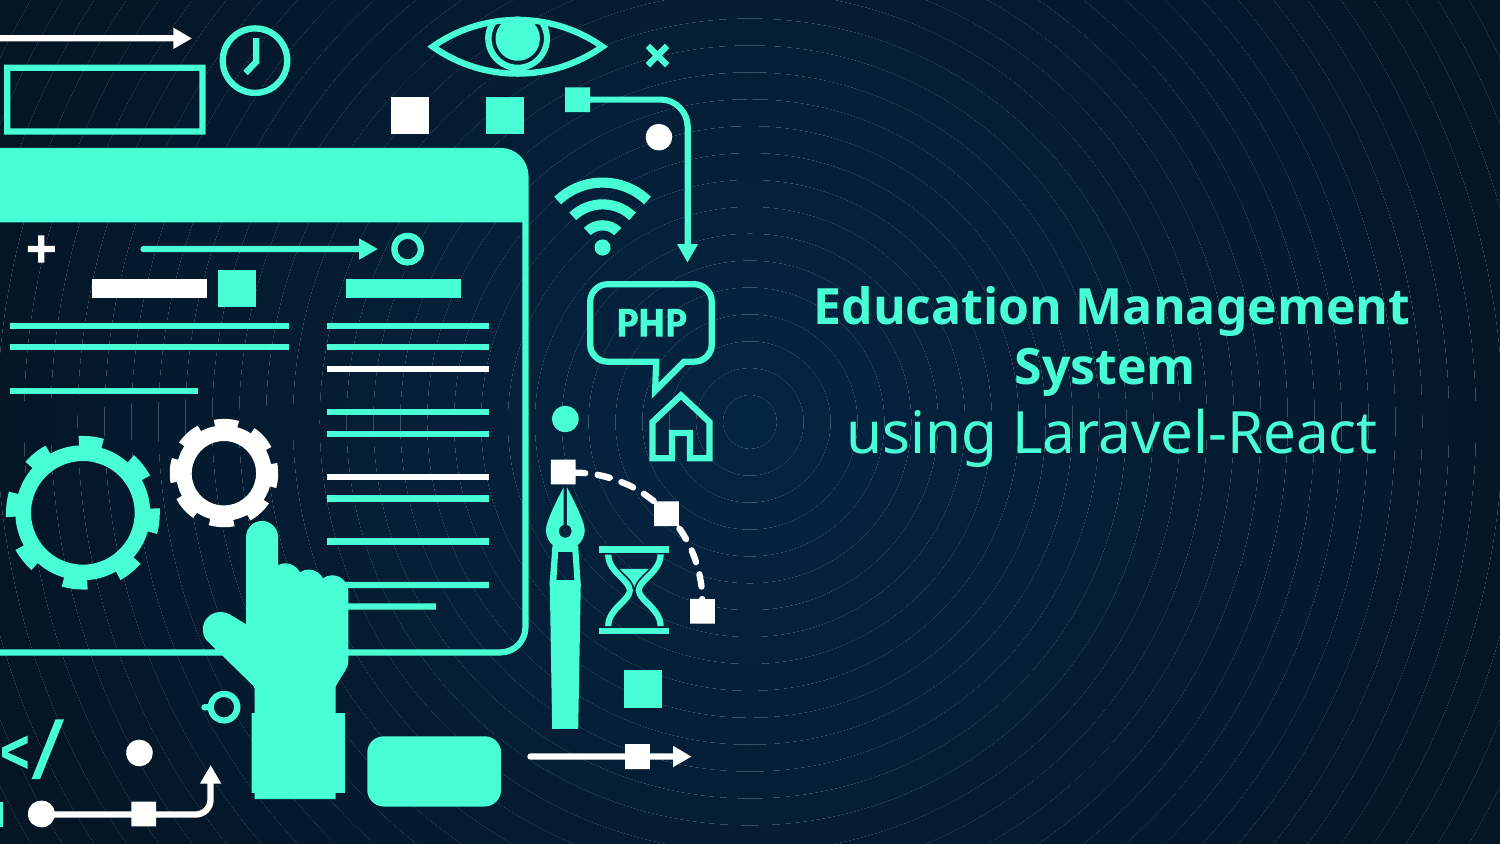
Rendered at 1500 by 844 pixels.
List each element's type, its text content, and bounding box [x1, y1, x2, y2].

text_box [598, 546, 670, 553]
text_box [583, 220, 622, 236]
text_box [9, 322, 290, 329]
text_box [0, 27, 192, 49]
text_box [27, 765, 222, 828]
text_box [598, 628, 670, 635]
text_box [550, 459, 589, 485]
text_box [345, 279, 461, 298]
text_box [569, 199, 636, 221]
text_box [623, 670, 662, 709]
text_box [218, 269, 257, 308]
text_box [594, 471, 613, 482]
text_box [565, 87, 699, 263]
text_box [640, 308, 663, 337]
text_box [243, 38, 260, 76]
text_box [327, 344, 489, 351]
text_box [618, 478, 637, 491]
text_box [690, 595, 715, 624]
text_box [327, 322, 489, 329]
text_box [554, 177, 651, 205]
text_box [486, 96, 524, 135]
text_box [140, 238, 378, 260]
text_box [619, 568, 649, 588]
text_box [327, 473, 489, 481]
text_box [645, 123, 673, 151]
text_box [594, 239, 611, 256]
text_box [0, 802, 4, 828]
text_box [635, 554, 664, 627]
text_box [9, 387, 198, 394]
text_box [427, 16, 608, 77]
text_box [391, 96, 430, 135]
text_box [696, 571, 705, 590]
text_box [327, 495, 489, 502]
text_box [367, 736, 502, 807]
text_box [327, 365, 489, 373]
text_box [4, 64, 206, 135]
text_box [552, 405, 579, 433]
text_box [2, 735, 28, 769]
text_box [545, 487, 585, 729]
text_box [688, 547, 700, 566]
text_box [169, 418, 279, 528]
text_box [391, 232, 424, 266]
text_box [327, 409, 489, 416]
title Education Management System using Laravel-React [704, 312, 1500, 481]
text_box [640, 490, 689, 543]
text_box [91, 279, 207, 298]
text_box [31, 719, 65, 780]
text_box [527, 744, 692, 770]
text_box [649, 391, 713, 462]
text_box [645, 43, 670, 68]
text_box [327, 430, 489, 437]
text_box [201, 690, 241, 724]
text_box [126, 739, 153, 767]
text_box [0, 147, 529, 800]
text_box [9, 344, 290, 351]
text_box [27, 235, 55, 263]
text_box [5, 435, 160, 590]
text_box [667, 308, 687, 337]
text_box [327, 538, 489, 545]
text_box [618, 308, 638, 337]
text_box [587, 281, 715, 399]
text_box [219, 25, 291, 97]
text_box [605, 554, 633, 627]
